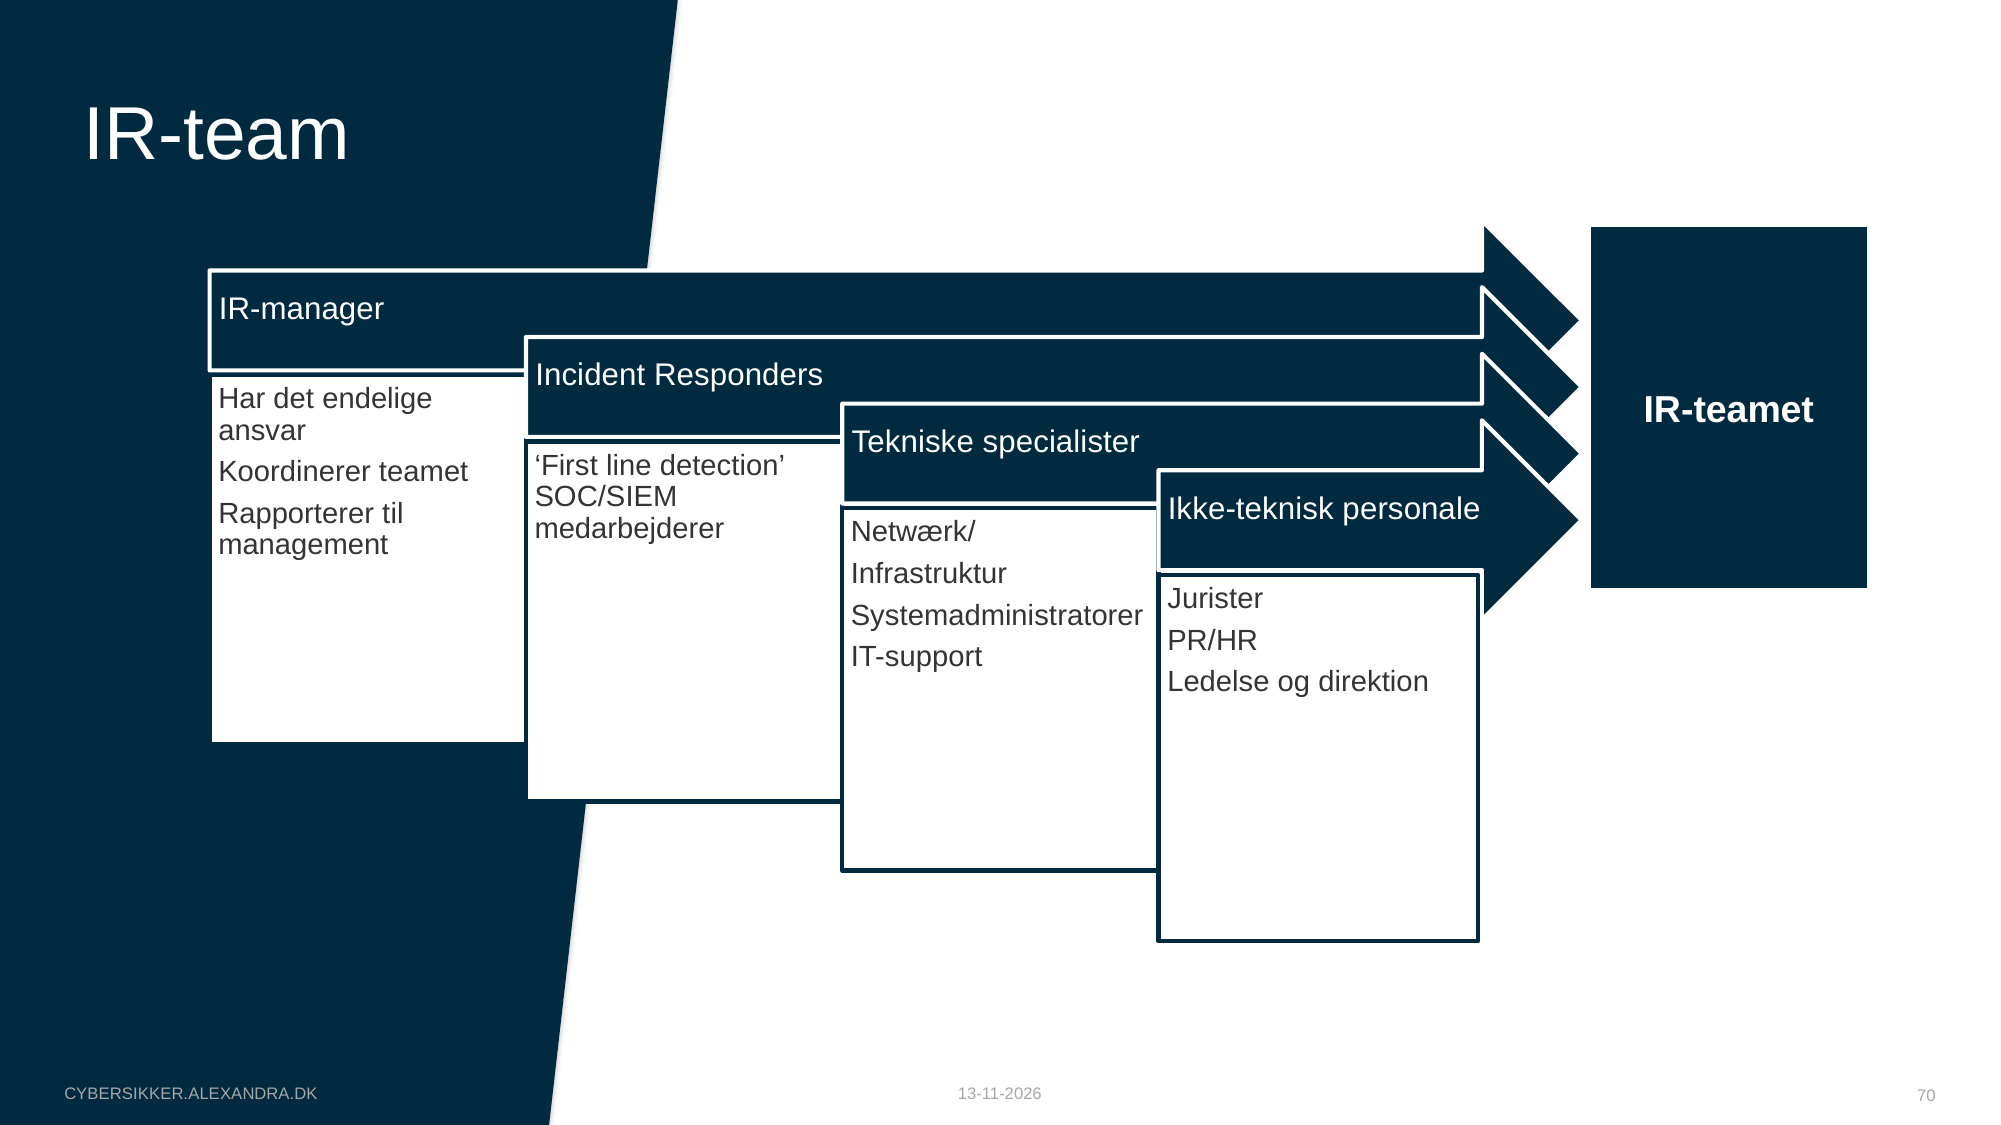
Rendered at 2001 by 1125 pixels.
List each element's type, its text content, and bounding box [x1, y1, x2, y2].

title IR-team [83, 84, 531, 176]
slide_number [763, 1075, 1237, 1106]
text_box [0, 213, 1896, 949]
slide_number 70 [1631, 1077, 1951, 1113]
footer cybersikker.alexandra.dk [49, 1075, 565, 1106]
